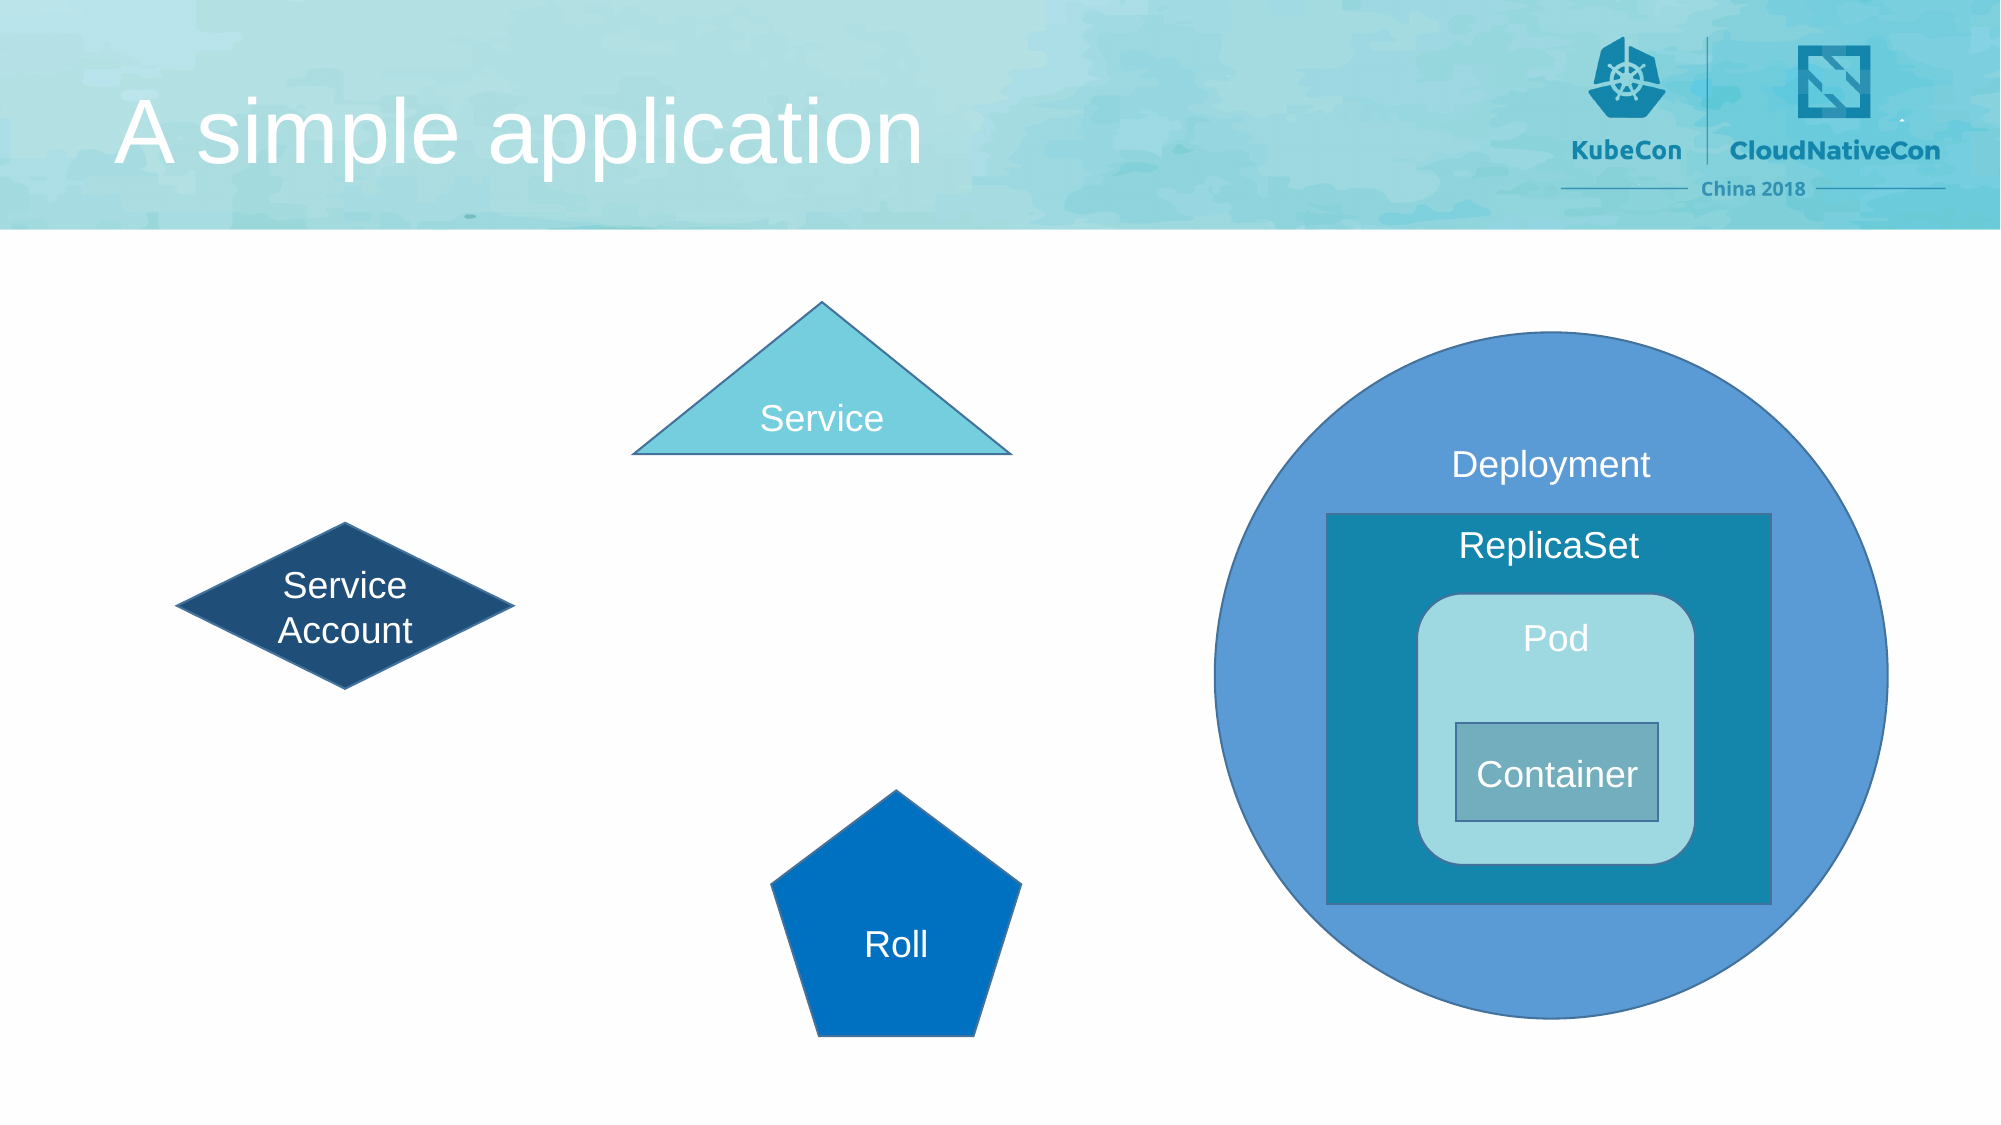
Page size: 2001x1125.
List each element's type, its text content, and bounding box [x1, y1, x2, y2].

title A simple application [99, 1, 1825, 265]
text_box ReplicaSet [1326, 513, 1772, 905]
text_box Pod [1415, 592, 1697, 866]
text_box Service Account [174, 521, 516, 690]
text_box Container [1455, 722, 1659, 822]
text_box Deployment [1213, 331, 1889, 1020]
text_box Roll [770, 789, 1023, 1038]
text_box Service [630, 300, 1014, 456]
picture [0, 0, 2001, 1125]
